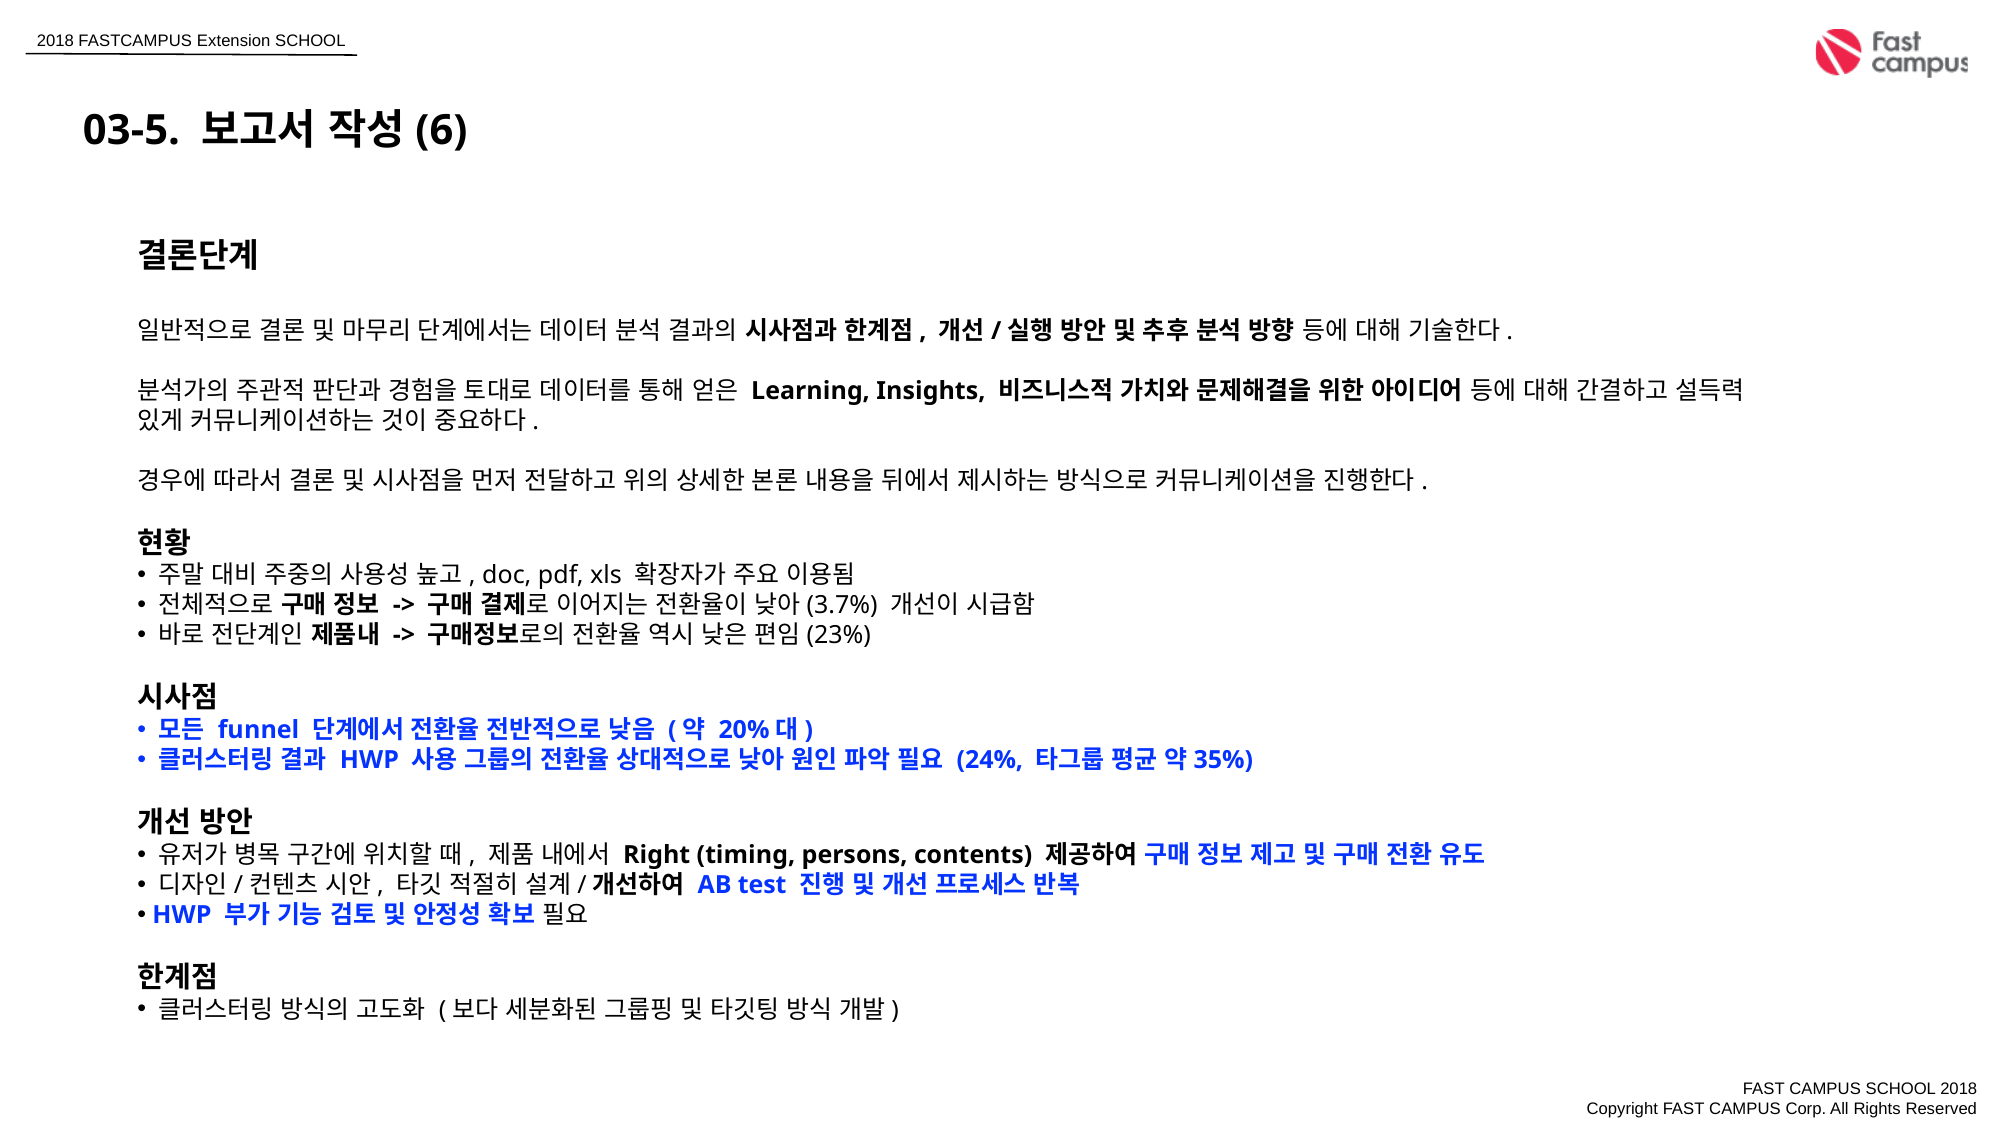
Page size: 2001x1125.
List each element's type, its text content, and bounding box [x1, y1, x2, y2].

text_box 결론단계 일반적으로 결론 및 마무리 단계에서는 데이터 분석 결과의 시사점과 한계점, 개선/실행 방안 및 추후 분석 방향 등에 대해 기술한다. 분석가의 주관적 판단과 경험을 토대로 데이터를 통해 얻은 Learning, Insights, 비즈니스적 가치와 문제해결을 위한 아이디어 등에 대해 간결하고 설득력 있게 커뮤니케이션하는 것이 중요하다. 경우에 따라서 결론 및 시사점을 먼저 전달하고 위의 상세한 본론 내용을 뒤에서 제시하는 방식으로 커뮤니케이션을 진행한다. 현황 주말 대비 주중의 사용성 높고, doc, pdf, xls 확장자가 주요 이용됨 전체적으로 구매 정보 -> 구매 결제로 이어지는 전환율이 낮아(3.7%) 개선이 시급함 바로 전단계인 제품내 -> 구매정보로의 전환율 역시 낮은 편임(23%) 시사점 모든 funnel 단계에서 전환율 전반적으로 낮음 (약 20%대) 클러스터링 결과 HWP 사용 그룹의 전환율 상대적으로 낮아 원인 파악 필요 (24%, 타그룹 평균 약35%) 개선 방안 유저가 병목 구간에 위치할 때, 제품 내에서 Right (timing, persons, contents) 제공하여 구매 정보 제고 및 구매 전환 유도 디자인/컨텐츠 시안, 타깃 적절히 설계/개선하여 AB test 진행 및 개선 프로세스 반복 HWP 부가 기능 검토 및 안정성 확보 필요 한계점 클러스터링 방식의 고도화 (보다 세분화된 그룹핑 및 타깃팅 방식 개발) [122, 227, 1800, 1031]
text_box 03-5. 보고서 작성(6) [68, 95, 1198, 161]
